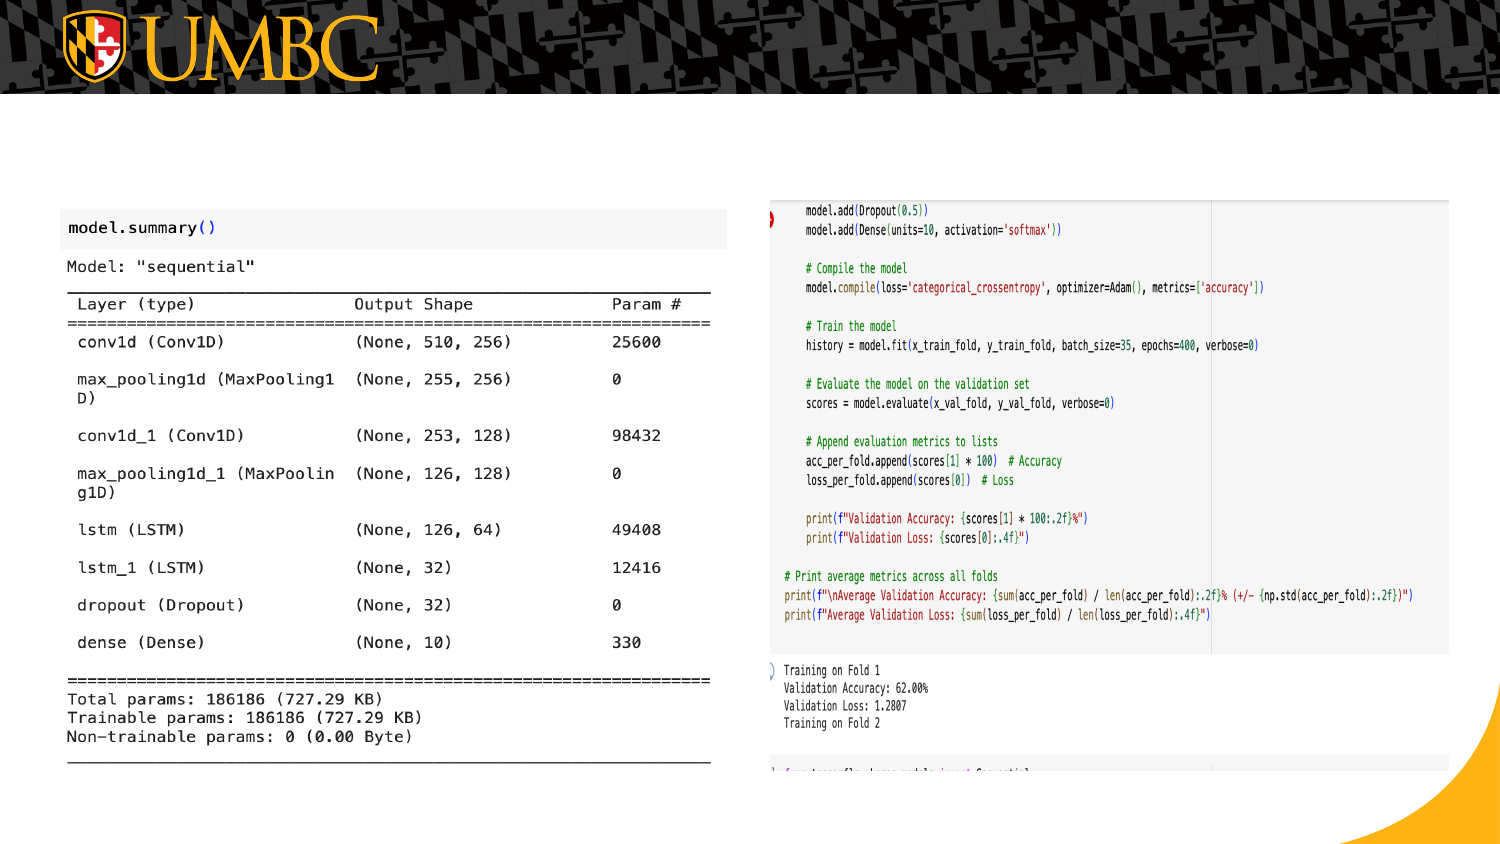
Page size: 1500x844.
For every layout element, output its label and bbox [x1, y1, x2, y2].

picture [0, 0, 1500, 94]
picture [770, 200, 1500, 844]
picture [60, 209, 727, 771]
